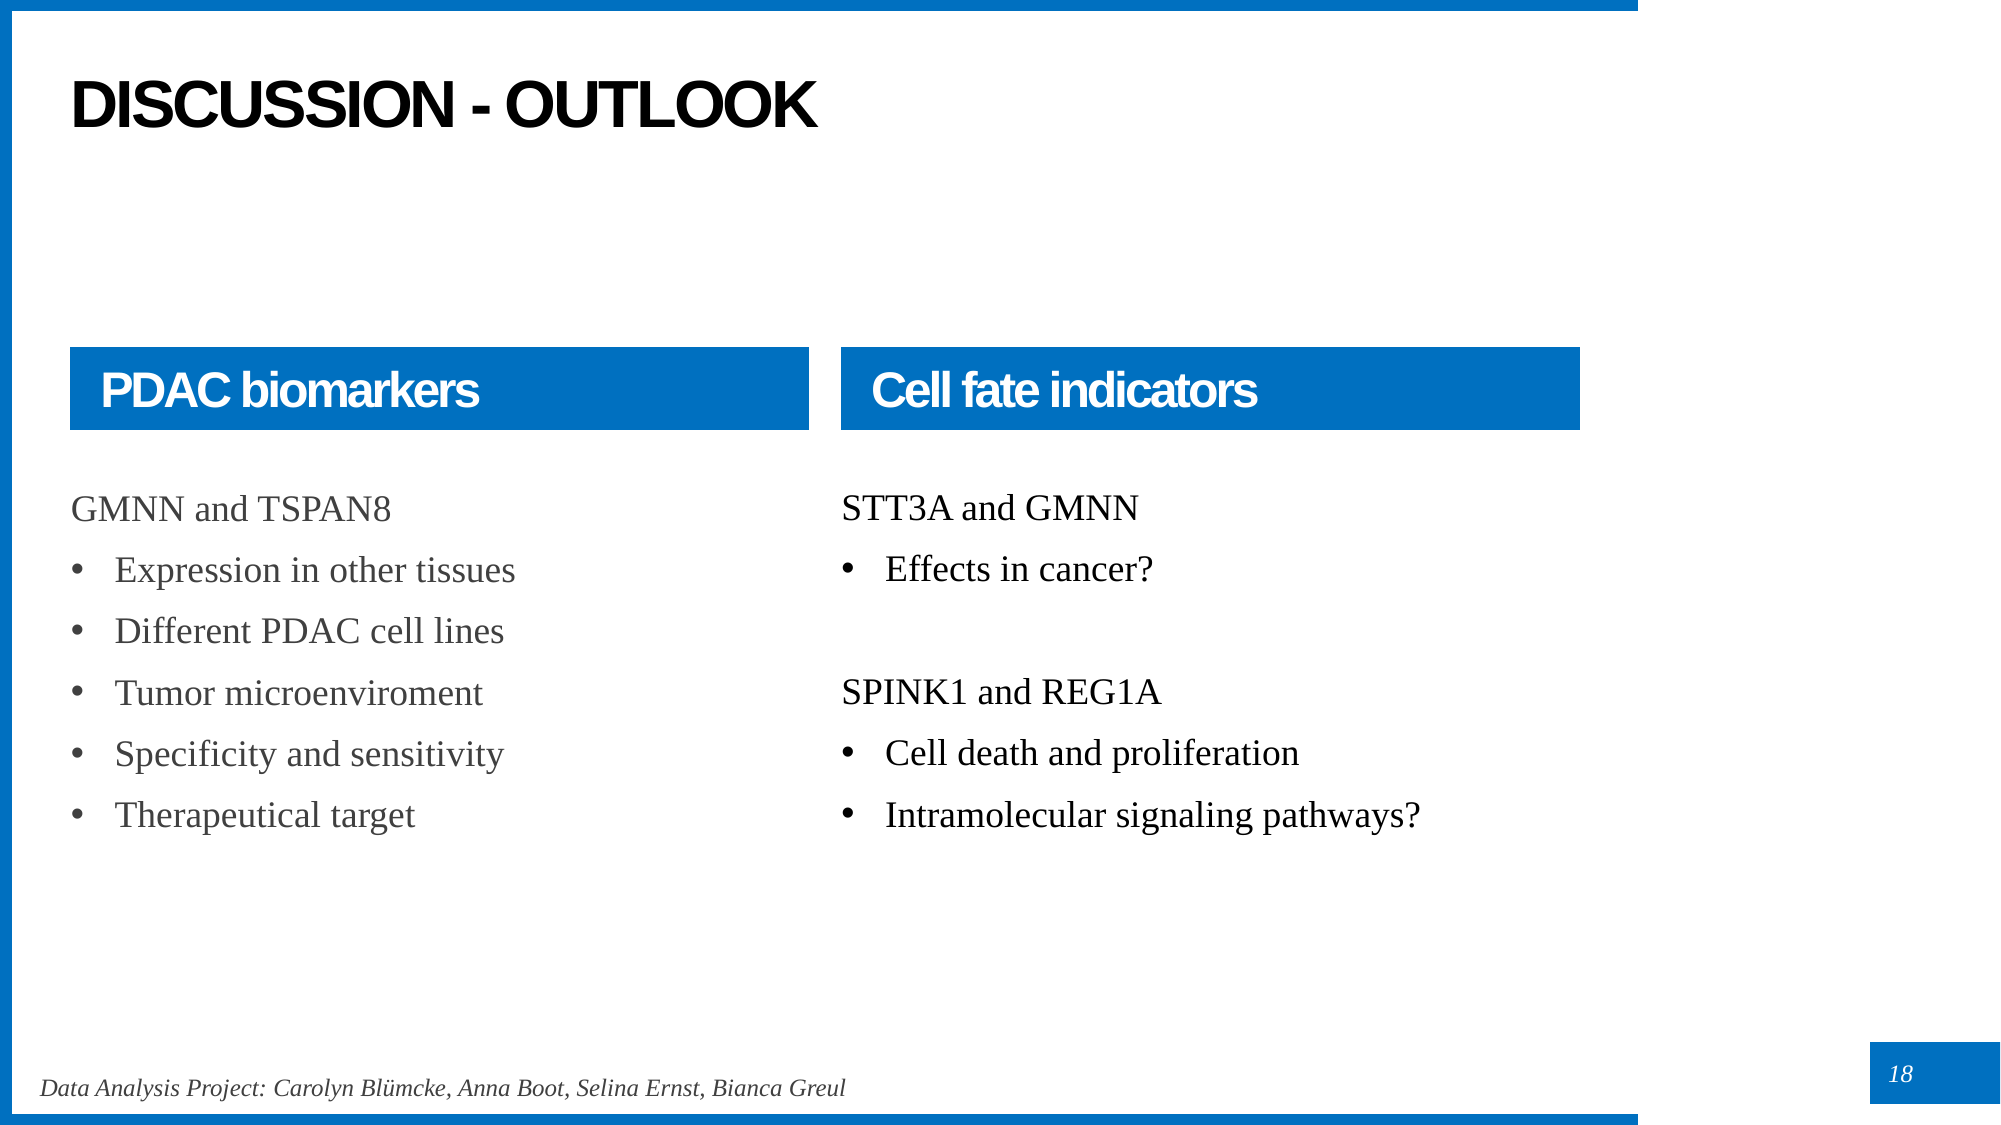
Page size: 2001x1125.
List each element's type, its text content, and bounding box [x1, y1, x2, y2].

slide_number 18 [1877, 1050, 1924, 1096]
title Discussion - outlook [70, 70, 1580, 142]
list STT3A and GMNN Effects in cancer? SPINK1 and REG1A Cell death and proliferation Intramolecular signaling pathways? [841, 488, 1580, 902]
list GMNN and TSPAN8 Expression in other tissues Different PDAC cell lines Tumor microenviroment Specificity and sensitivity Therapeutical target [70, 488, 809, 965]
list Cell fate indicators [841, 347, 1580, 430]
text_box Data Analysis Project: Carolyn Blümcke, Anna Boot, Selina Ernst, Bianca Greul [25, 1063, 875, 1109]
list PDAC biomarkers [70, 347, 809, 430]
